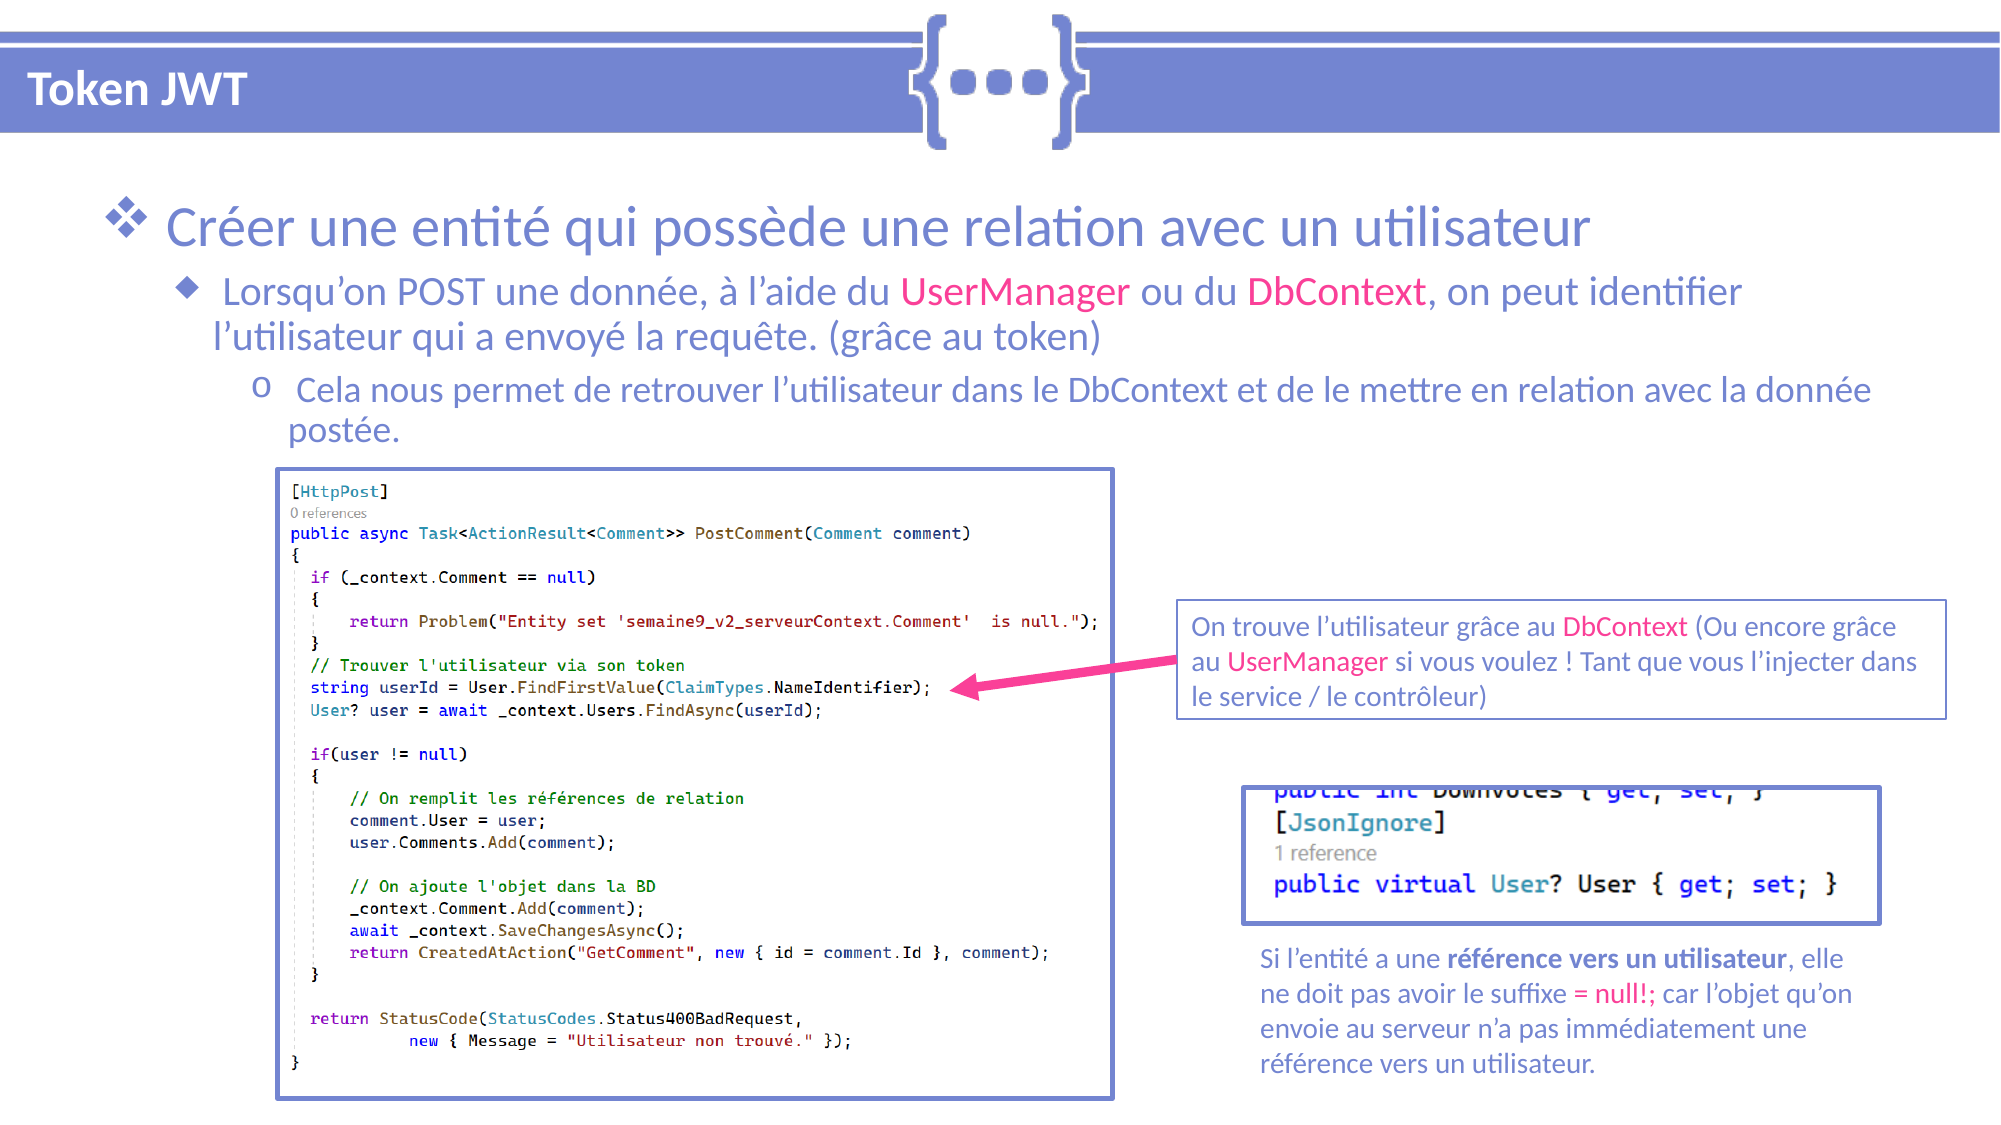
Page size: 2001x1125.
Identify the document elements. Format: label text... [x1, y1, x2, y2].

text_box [949, 660, 1177, 691]
picture [0, 4, 2000, 161]
title Token JWT [12, 58, 913, 120]
text_box Si l’entité a une référence vers un utilisateur, elle ne doit pas avoir le suffixe = null!; car l’objet qu’on envoie au serveur n’a pas immédiatement une référence vers un utilisateur. [1245, 931, 1878, 1087]
picture [279, 471, 1110, 1097]
text_box On trouve l’utilisateur grâce au DbContext (Ou encore grâce au UserManager si vous voulez ! Tant que vous l’injecter dans le service / le contrôleur) [1176, 599, 1946, 720]
list Créer une entité qui possède une relation avec un utilisateur Lorsqu’on POST une donnée, à l’aide du UserManager ou du DbContext, on peut identifier l’utilisateur qui a envoyé la requête. (grâce au token) Cela nous permet de retrouver l’utilisateur dans le DbContext et de le mettre en relation avec la donnée postée. [85, 188, 1910, 1014]
picture [1245, 789, 1878, 922]
